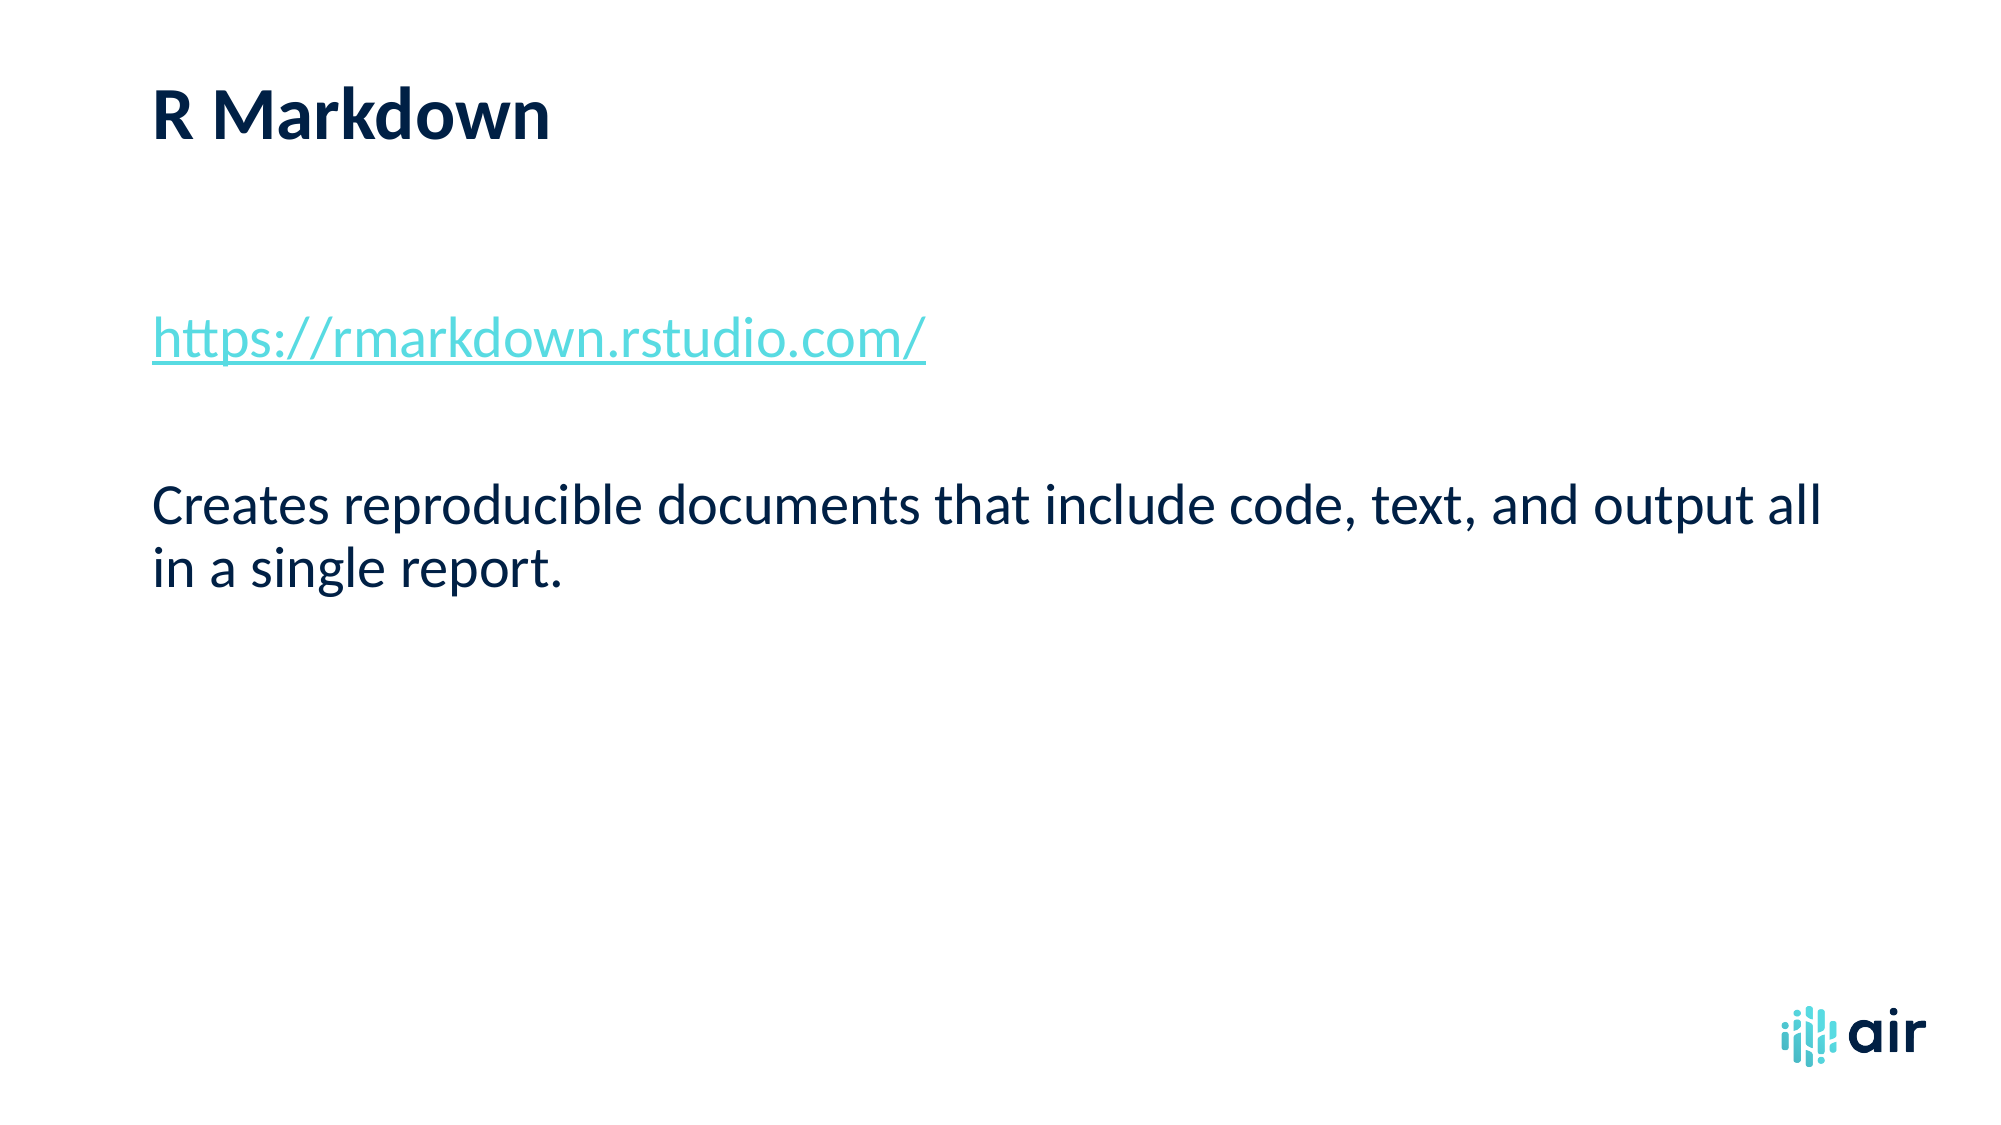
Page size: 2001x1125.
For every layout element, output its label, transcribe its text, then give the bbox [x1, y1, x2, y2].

picture [1773, 1001, 1932, 1070]
list https://rmarkdown.rstudio.com/ Creates reproducible documents that include code, text, and output all in a single report. [137, 299, 1863, 1014]
title R Markdown [137, 67, 1863, 242]
